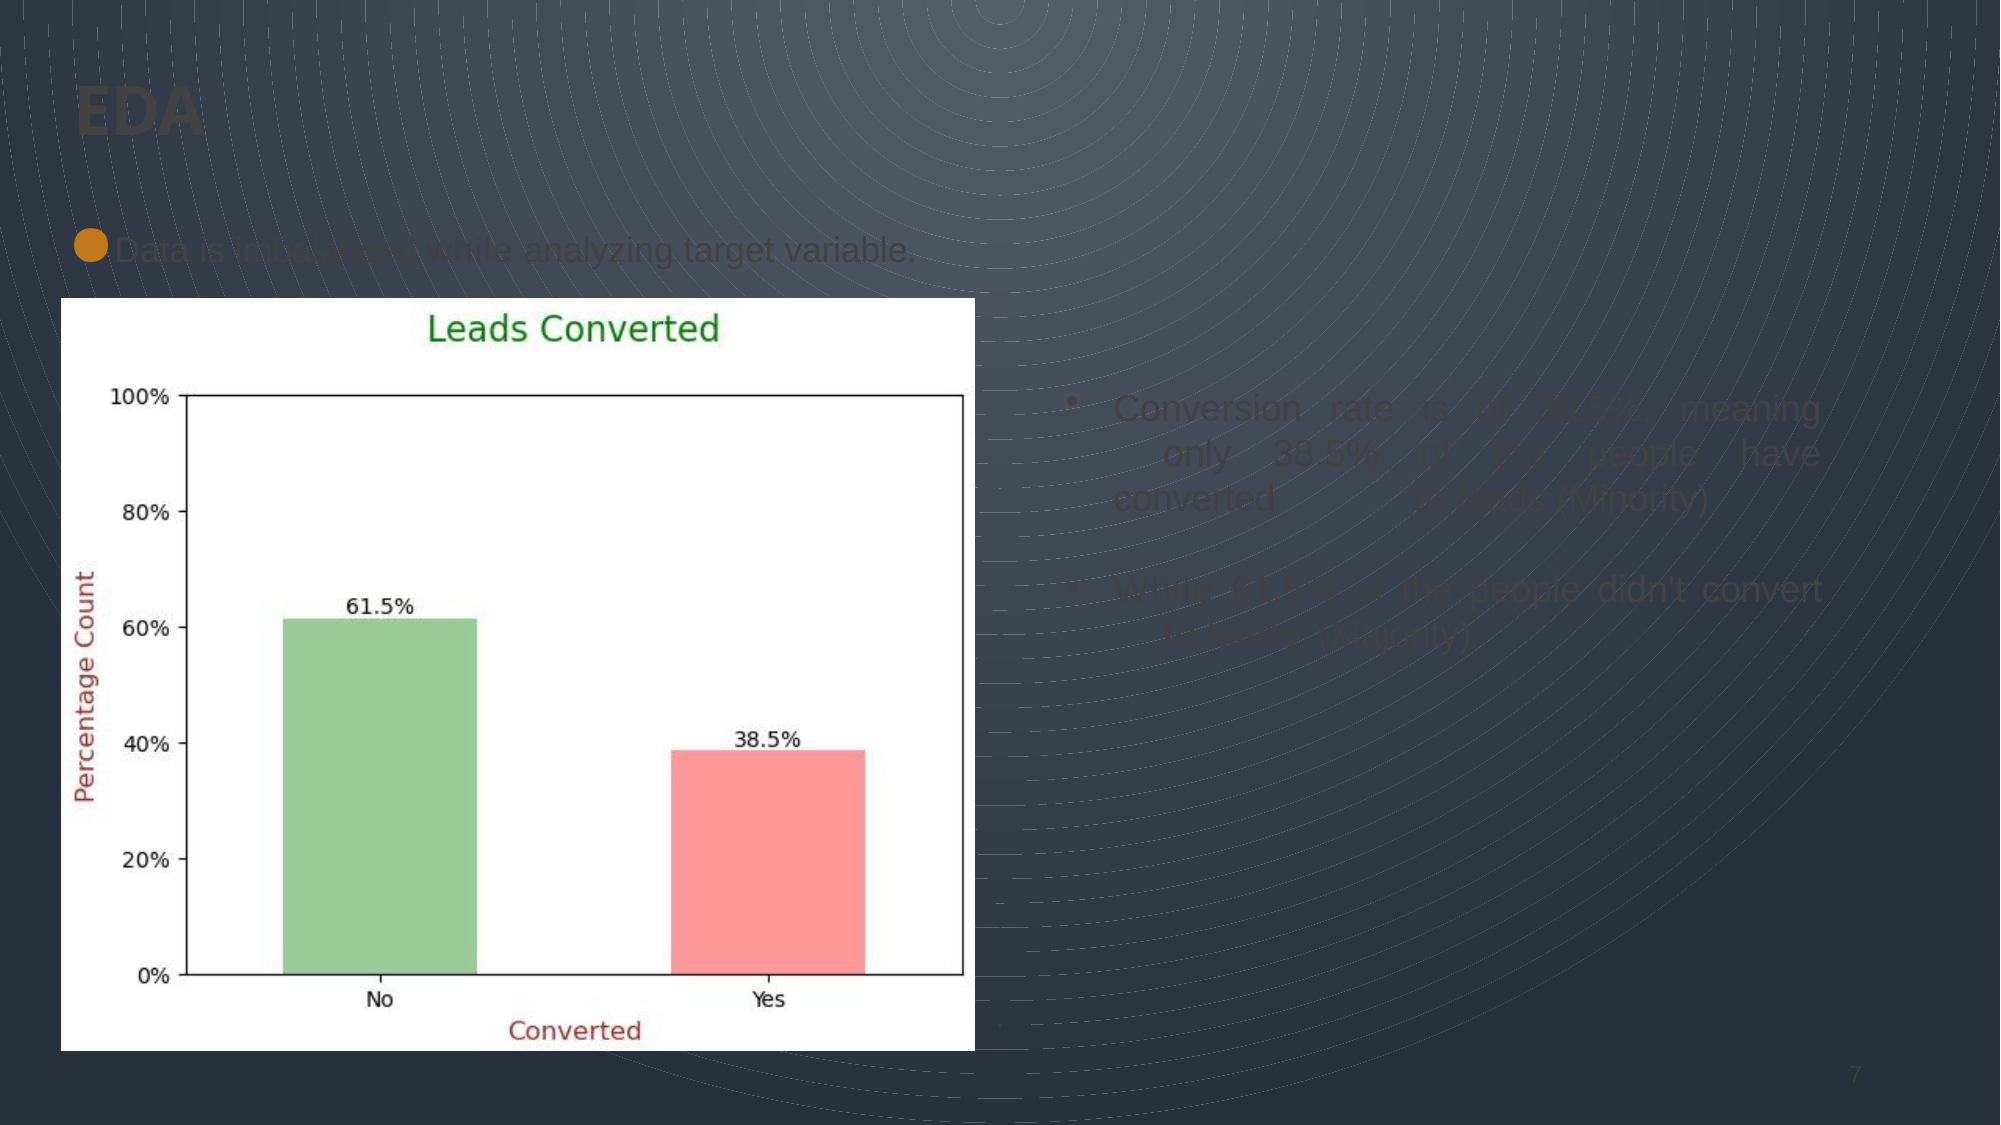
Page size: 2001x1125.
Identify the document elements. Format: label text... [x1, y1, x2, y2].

text_box Conversion rate is of 38.5%, meaning only 38.5% of the people have converted to leads.(Minority) While 61.5% of the people didn't convert to leads. (Majority) [1063, 381, 1824, 656]
picture [61, 298, 975, 1051]
text_box Data is imbalanced while analyzing target variable. [65, 224, 922, 270]
slide_number 7 [1412, 745, 1863, 1125]
title EDA [71, 11, 215, 202]
